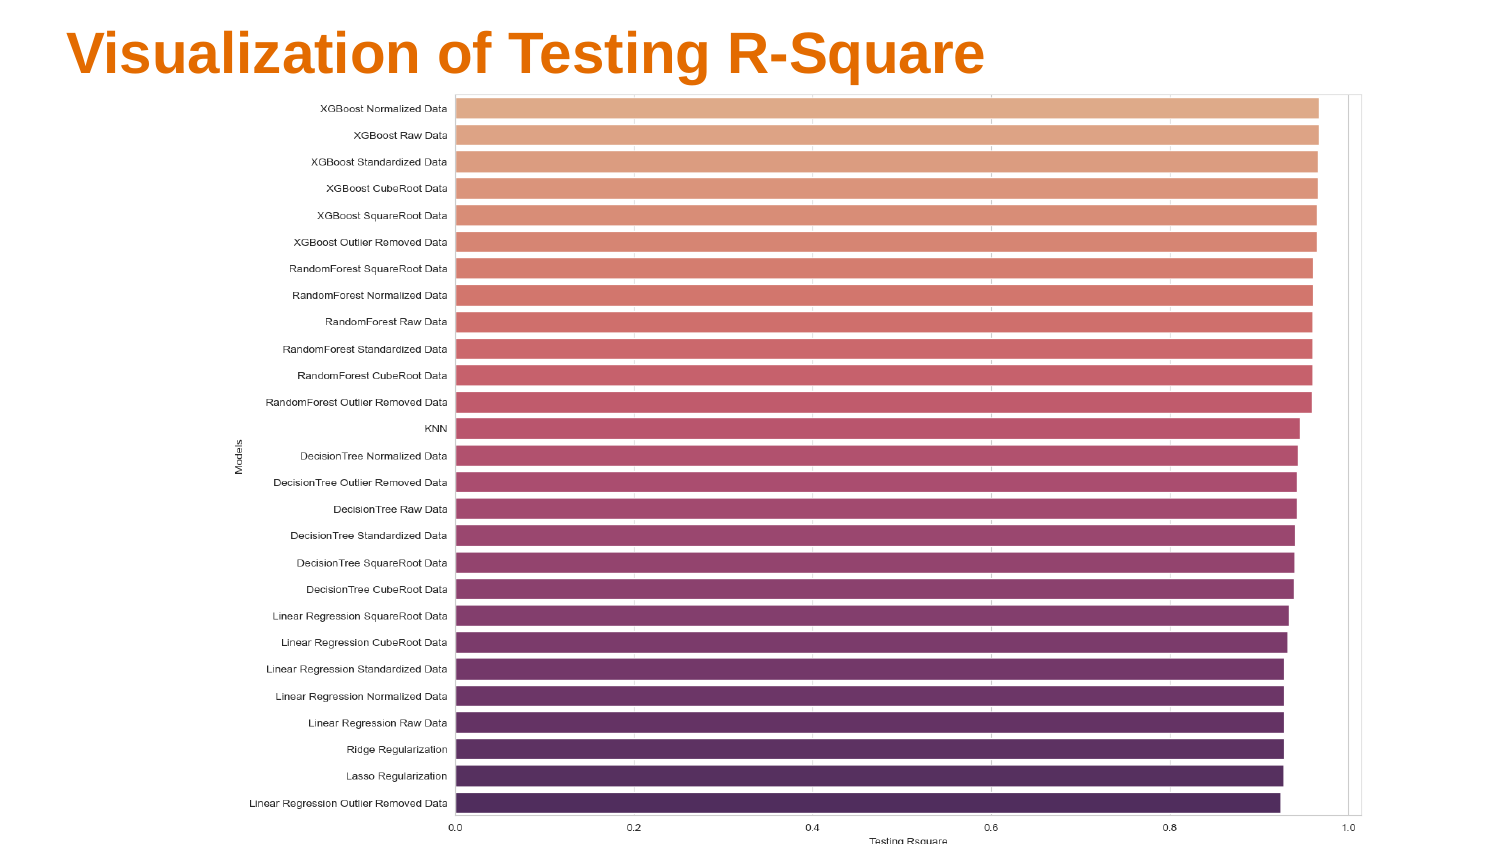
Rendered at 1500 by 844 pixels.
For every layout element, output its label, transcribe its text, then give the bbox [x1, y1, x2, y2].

picture [226, 76, 1370, 844]
title Visualization of Testing R-Square [51, 0, 1449, 94]
